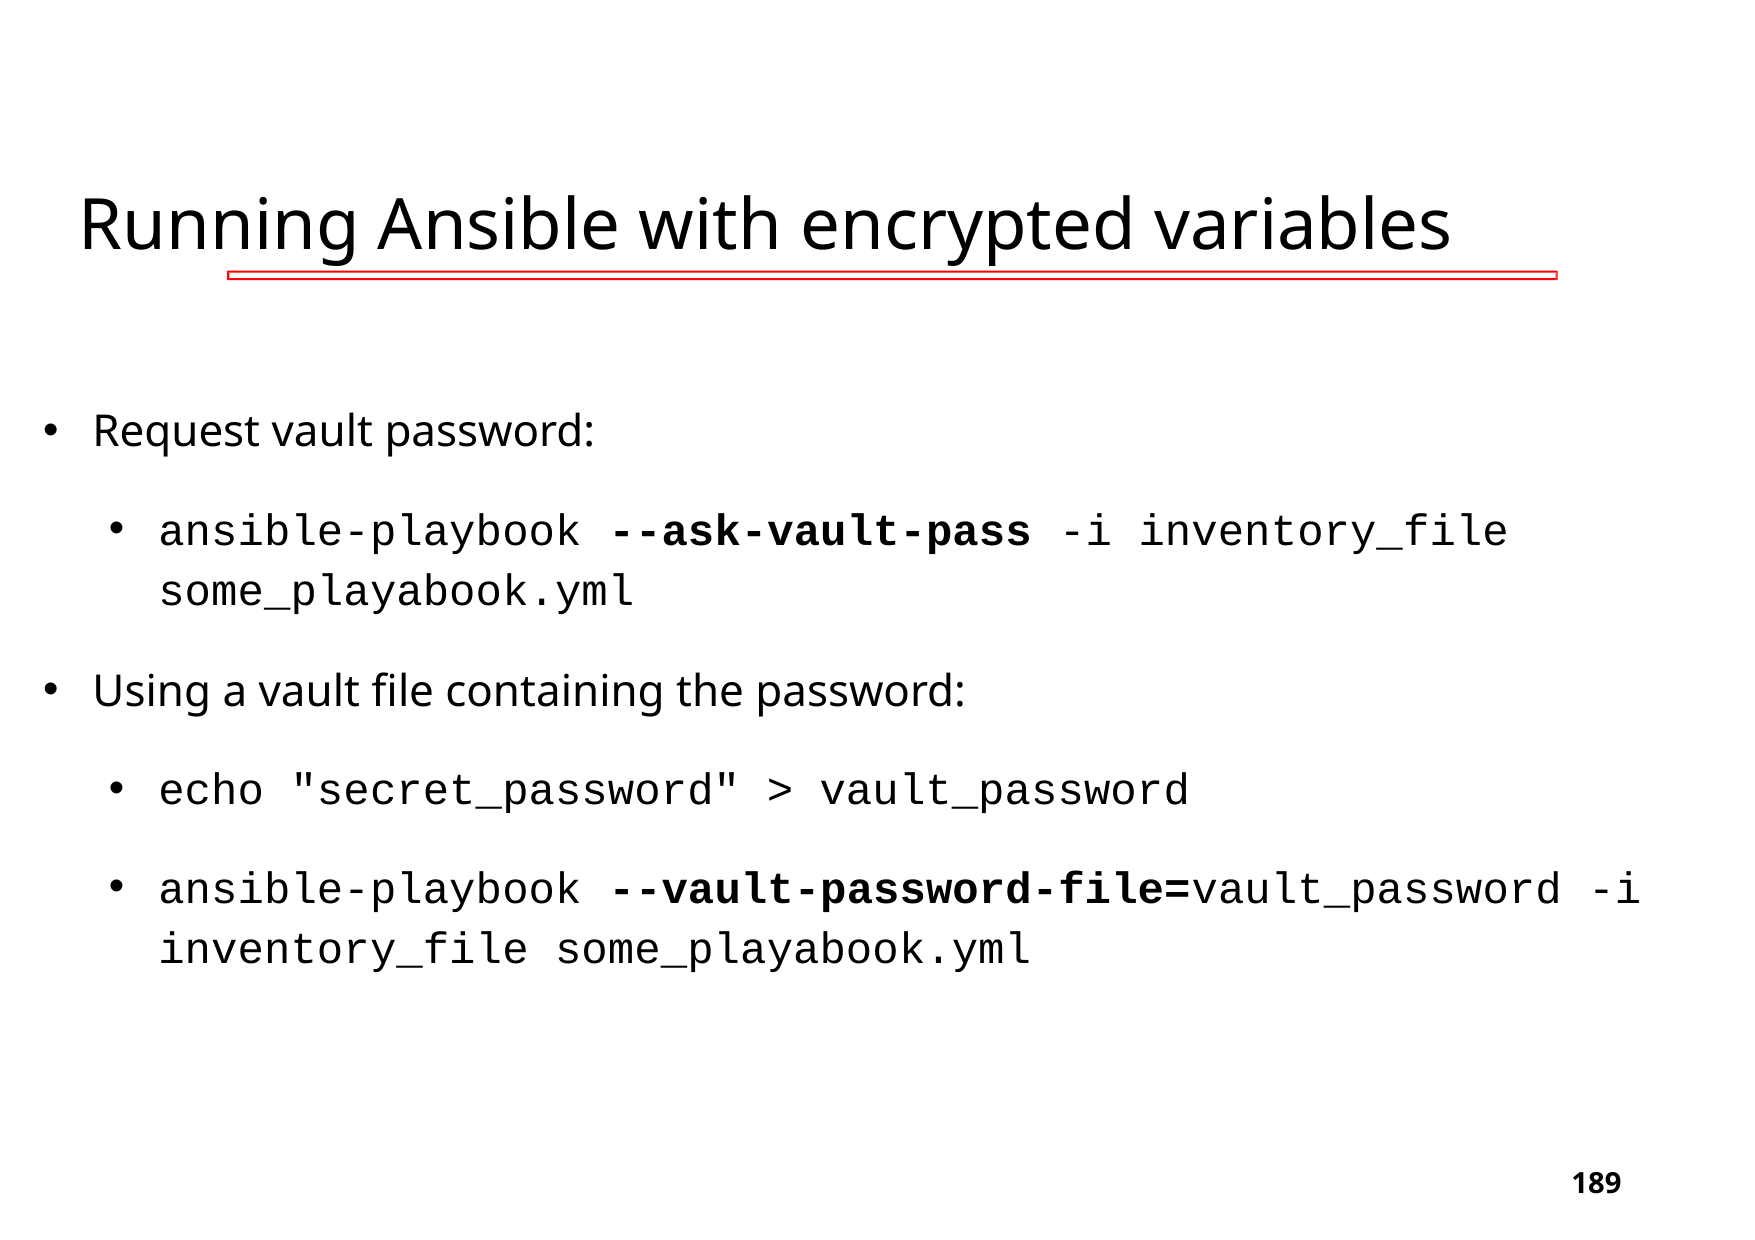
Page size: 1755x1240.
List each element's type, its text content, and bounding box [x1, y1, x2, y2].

slide_number ‹#› [1567, 1164, 1715, 1240]
title Running Ansible with encrypted variables [76, 115, 1675, 326]
text_box Request vault password: ansible-playbook --ask-vault-pass -i inventory_file some_playabook.yml Using a vault file containing the password: echo "secret_password" > vault_password ansible-playbook --vault-password-file=vault_password -i inventory_file some_playabook.yml [40, 400, 1711, 972]
